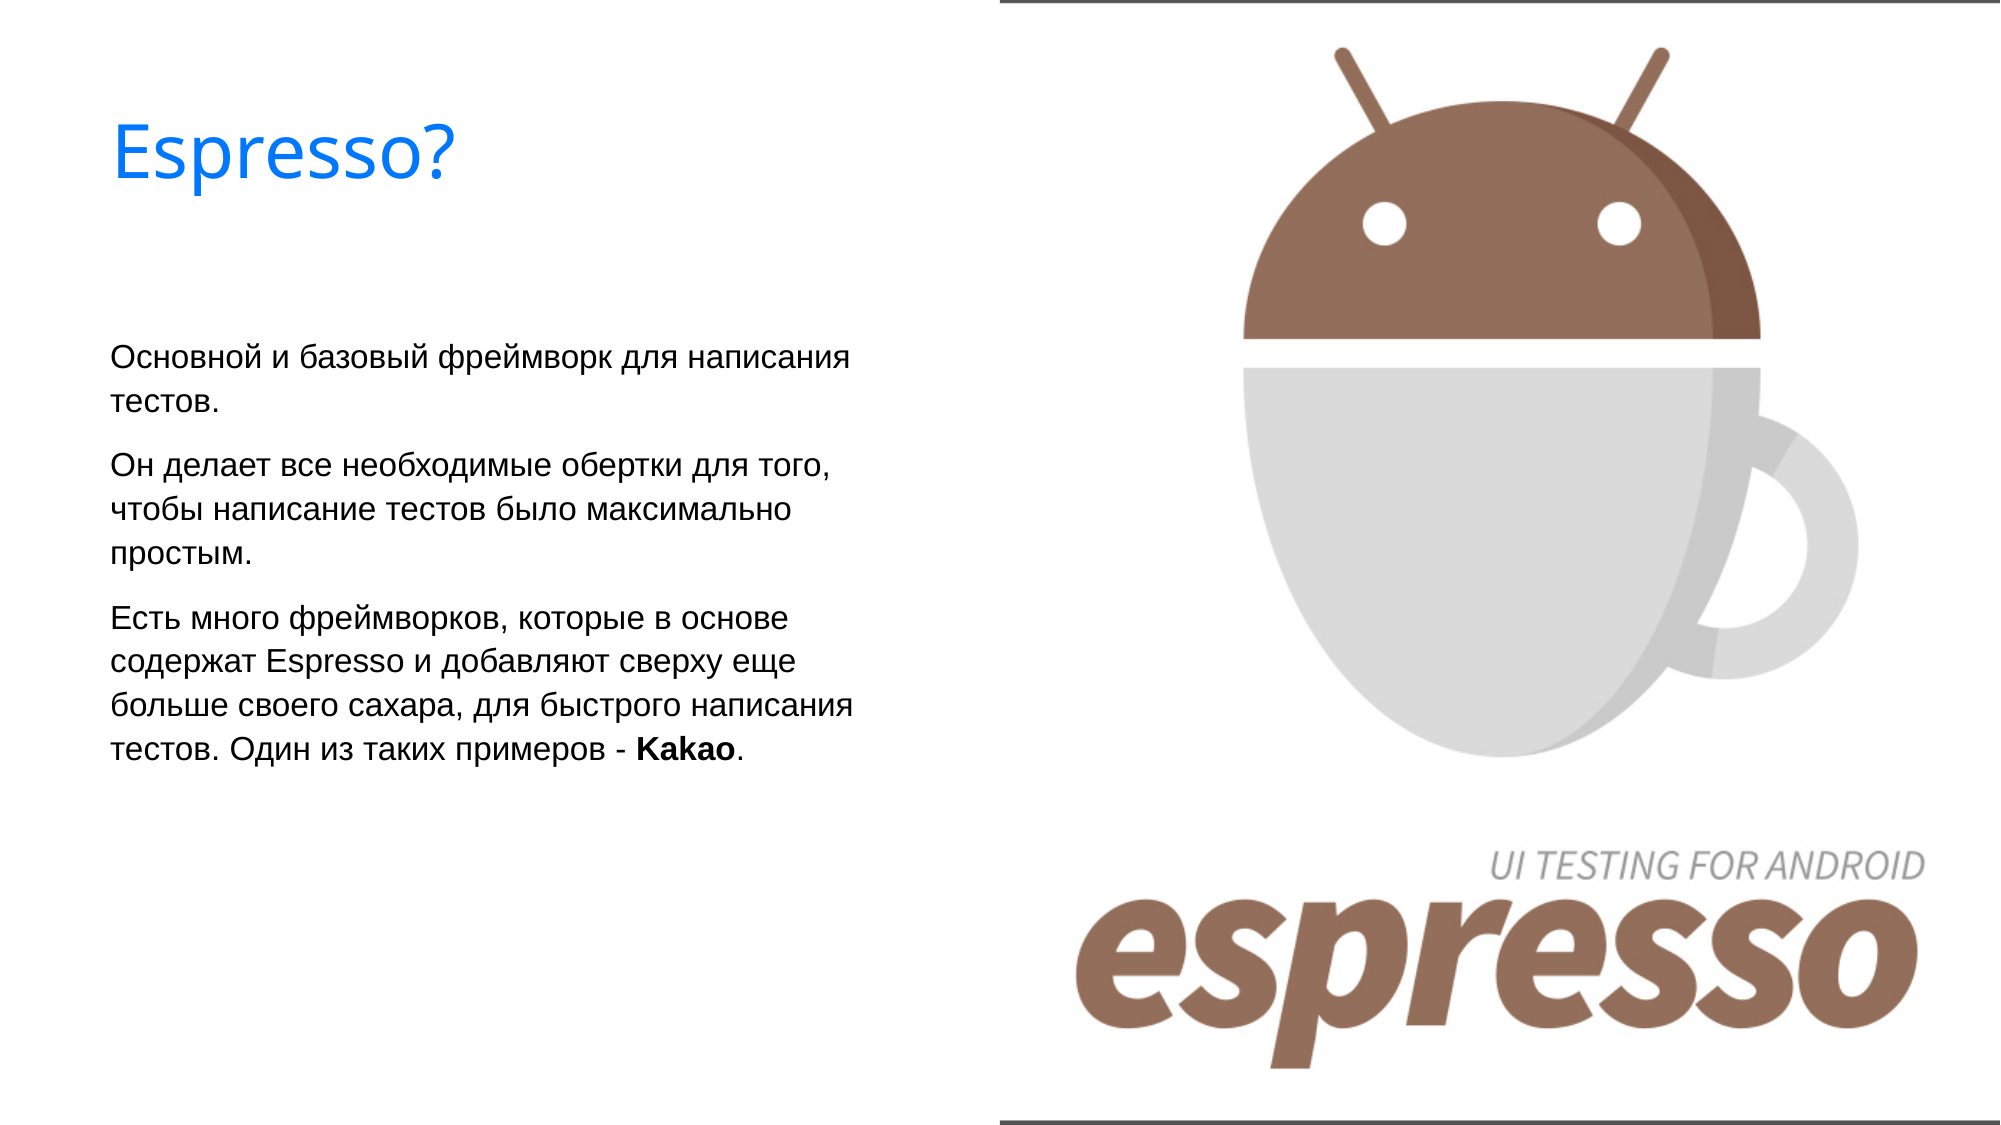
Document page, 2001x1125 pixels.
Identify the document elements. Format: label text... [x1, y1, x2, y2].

title Espresso? [111, 113, 876, 291]
picture [999, 0, 2000, 1125]
list Основной и базовый фреймворк для написания тестов. Он делает все необходимые обертки для того, чтобы написание тестов было максимально простым. Есть много фреймворков, которые в основе содержат Espresso и добавляют сверху еще больше своего сахара, для быстрого написания тестов. Один из таких примеров - Kakao. [110, 331, 873, 1018]
